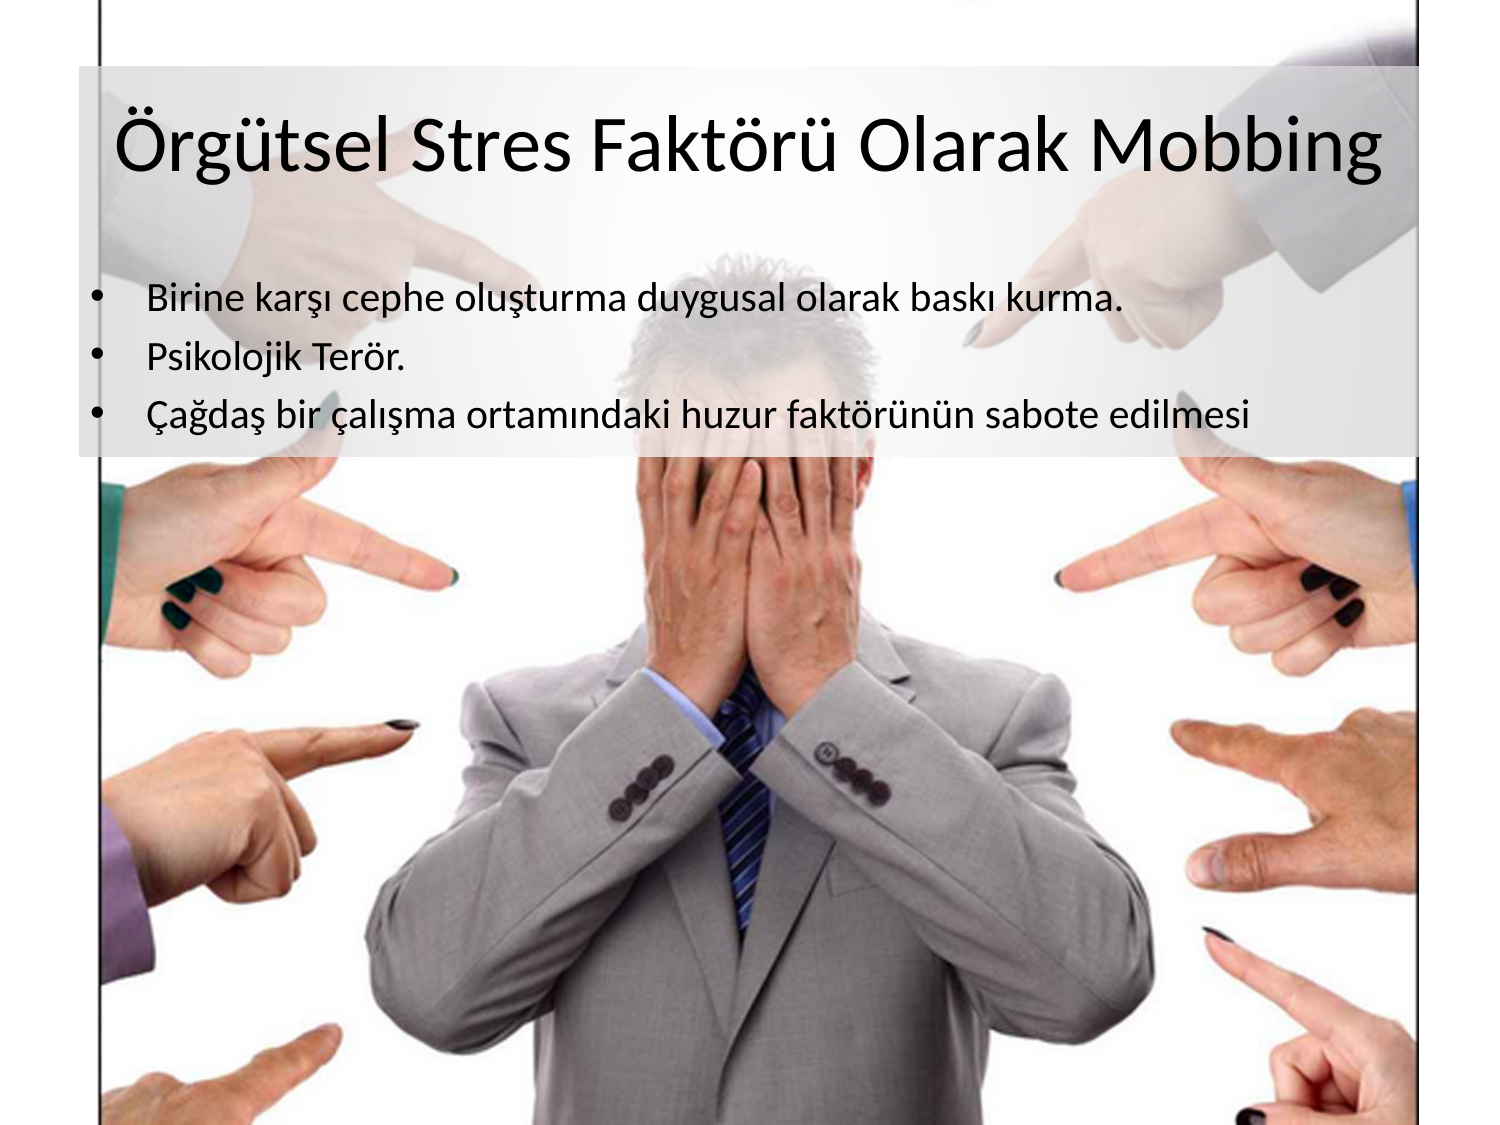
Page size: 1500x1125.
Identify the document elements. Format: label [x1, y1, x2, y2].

picture [78, 0, 1420, 1125]
